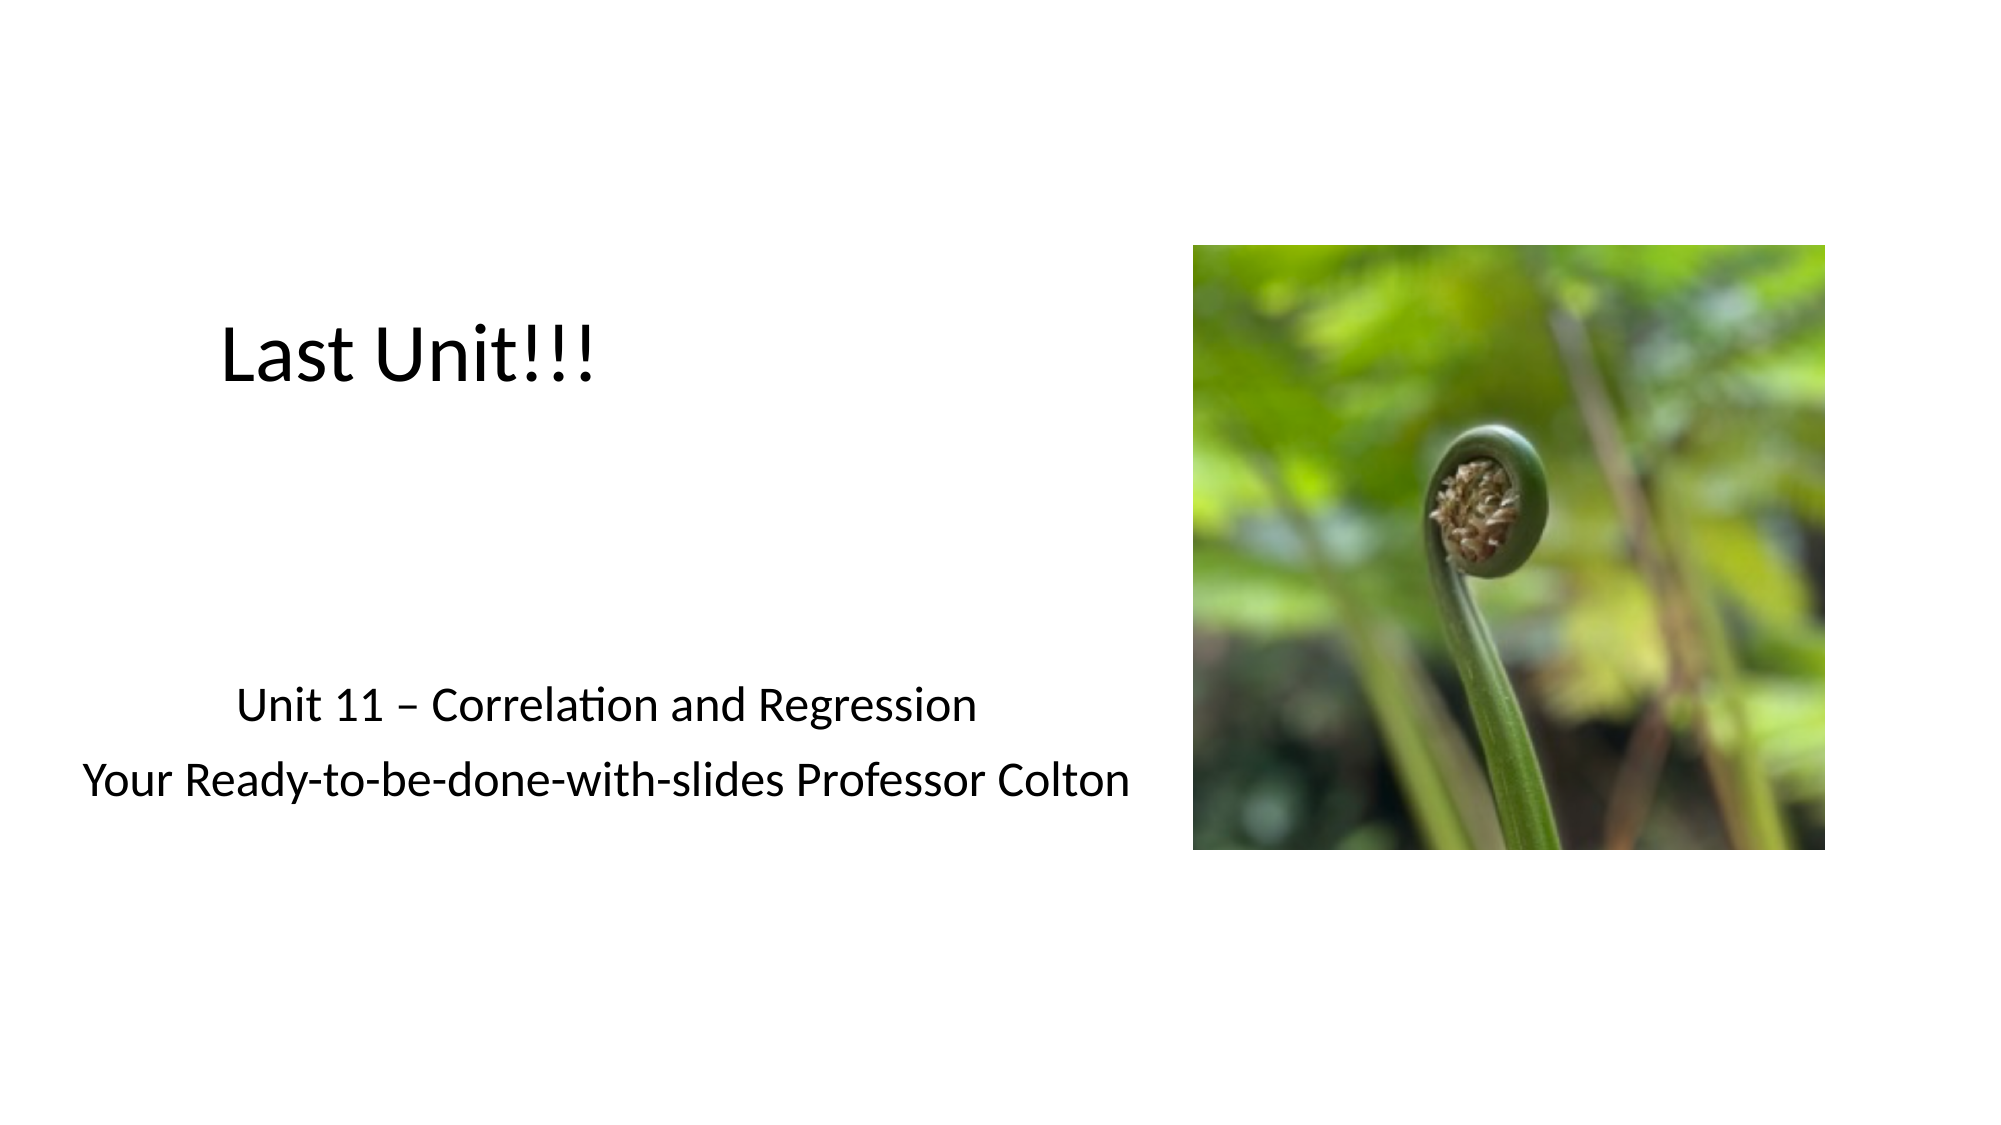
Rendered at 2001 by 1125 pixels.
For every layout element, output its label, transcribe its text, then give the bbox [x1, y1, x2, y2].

text_box Last Unit!!! [206, 290, 615, 406]
picture [1193, 245, 1825, 851]
subtitle Unit 11 – Correlation and Regression Your Ready-to-be-done-with-slides Professor Colton [49, 671, 1164, 943]
